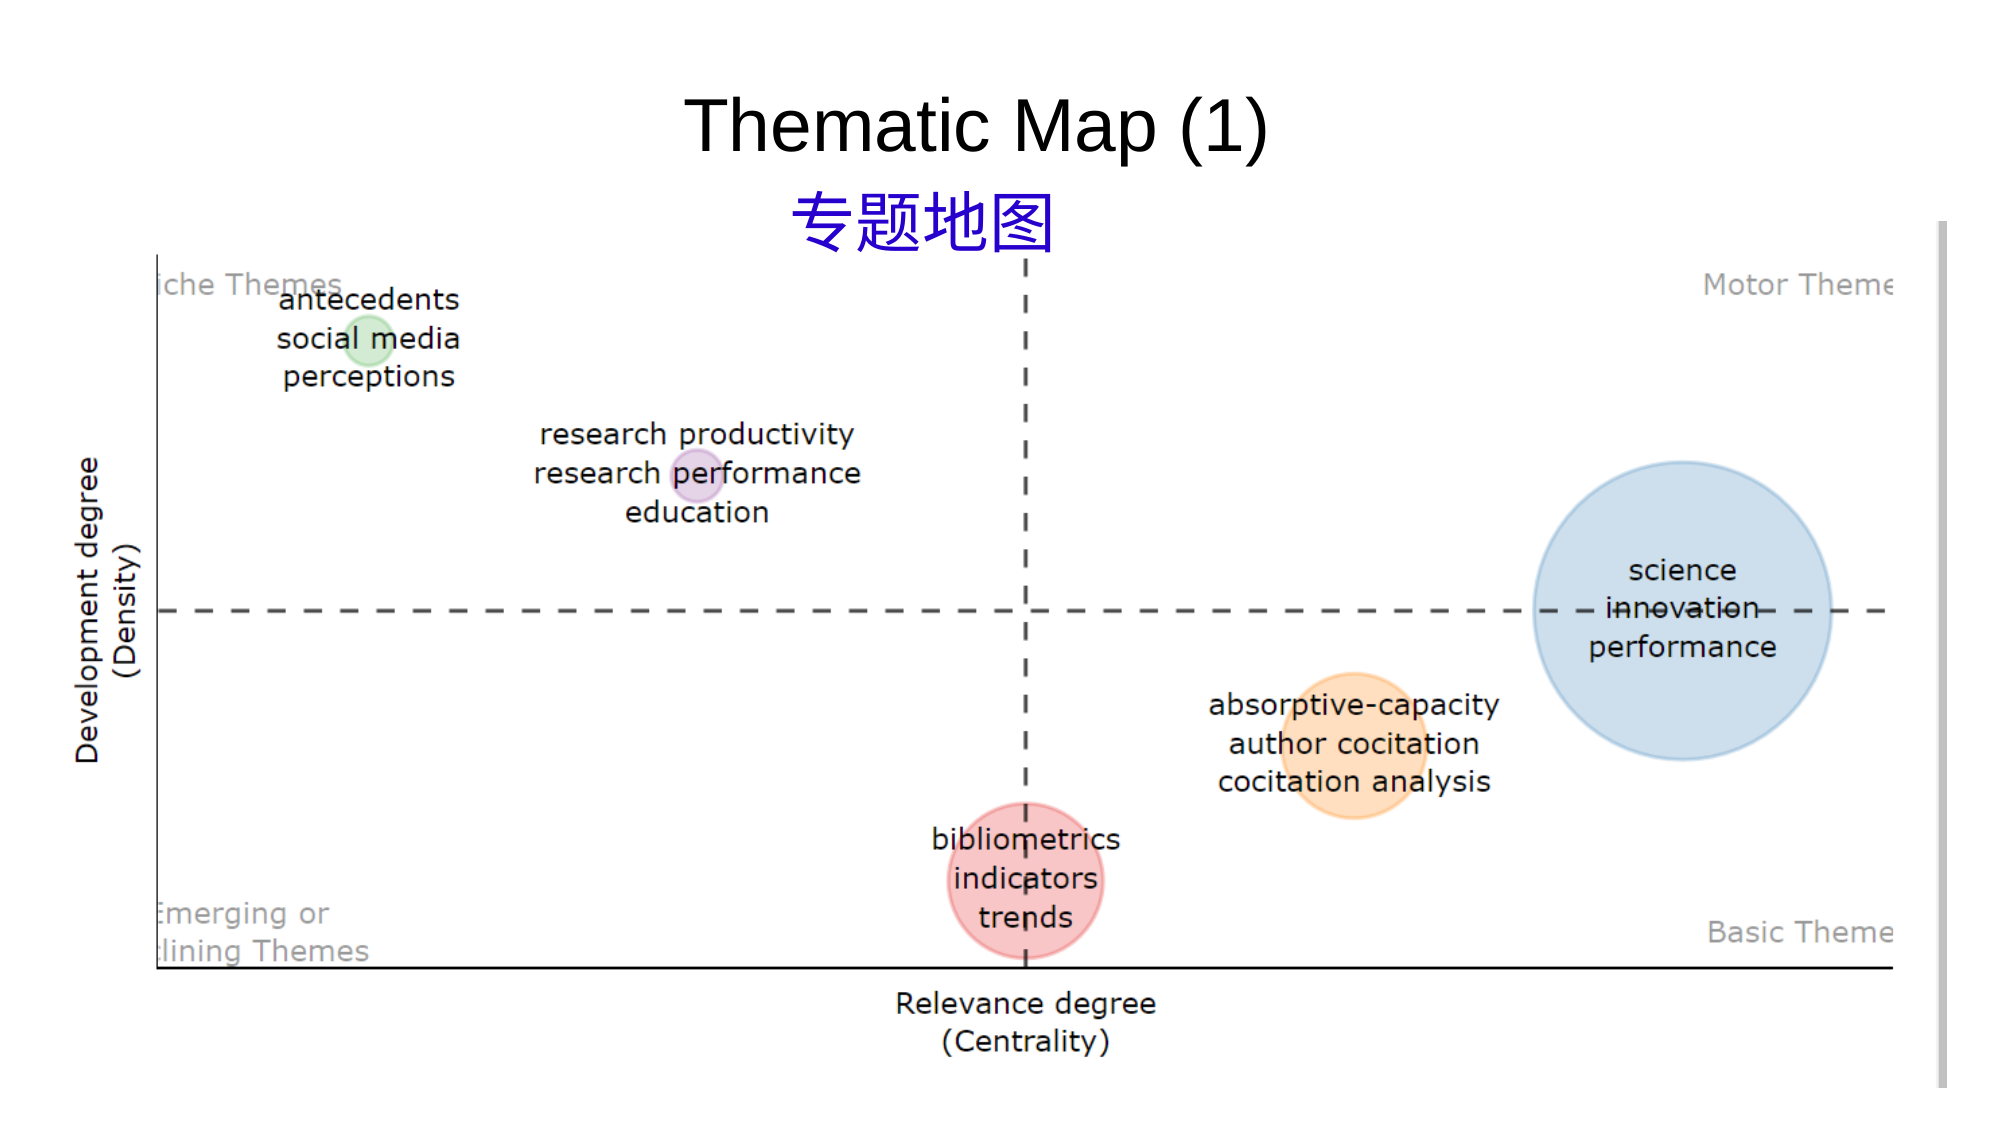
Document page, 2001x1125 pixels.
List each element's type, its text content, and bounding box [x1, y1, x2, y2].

text_box Thematic Map (1) [668, 68, 1286, 174]
text_box 专题地图 [774, 173, 1072, 221]
picture [53, 221, 1947, 1088]
